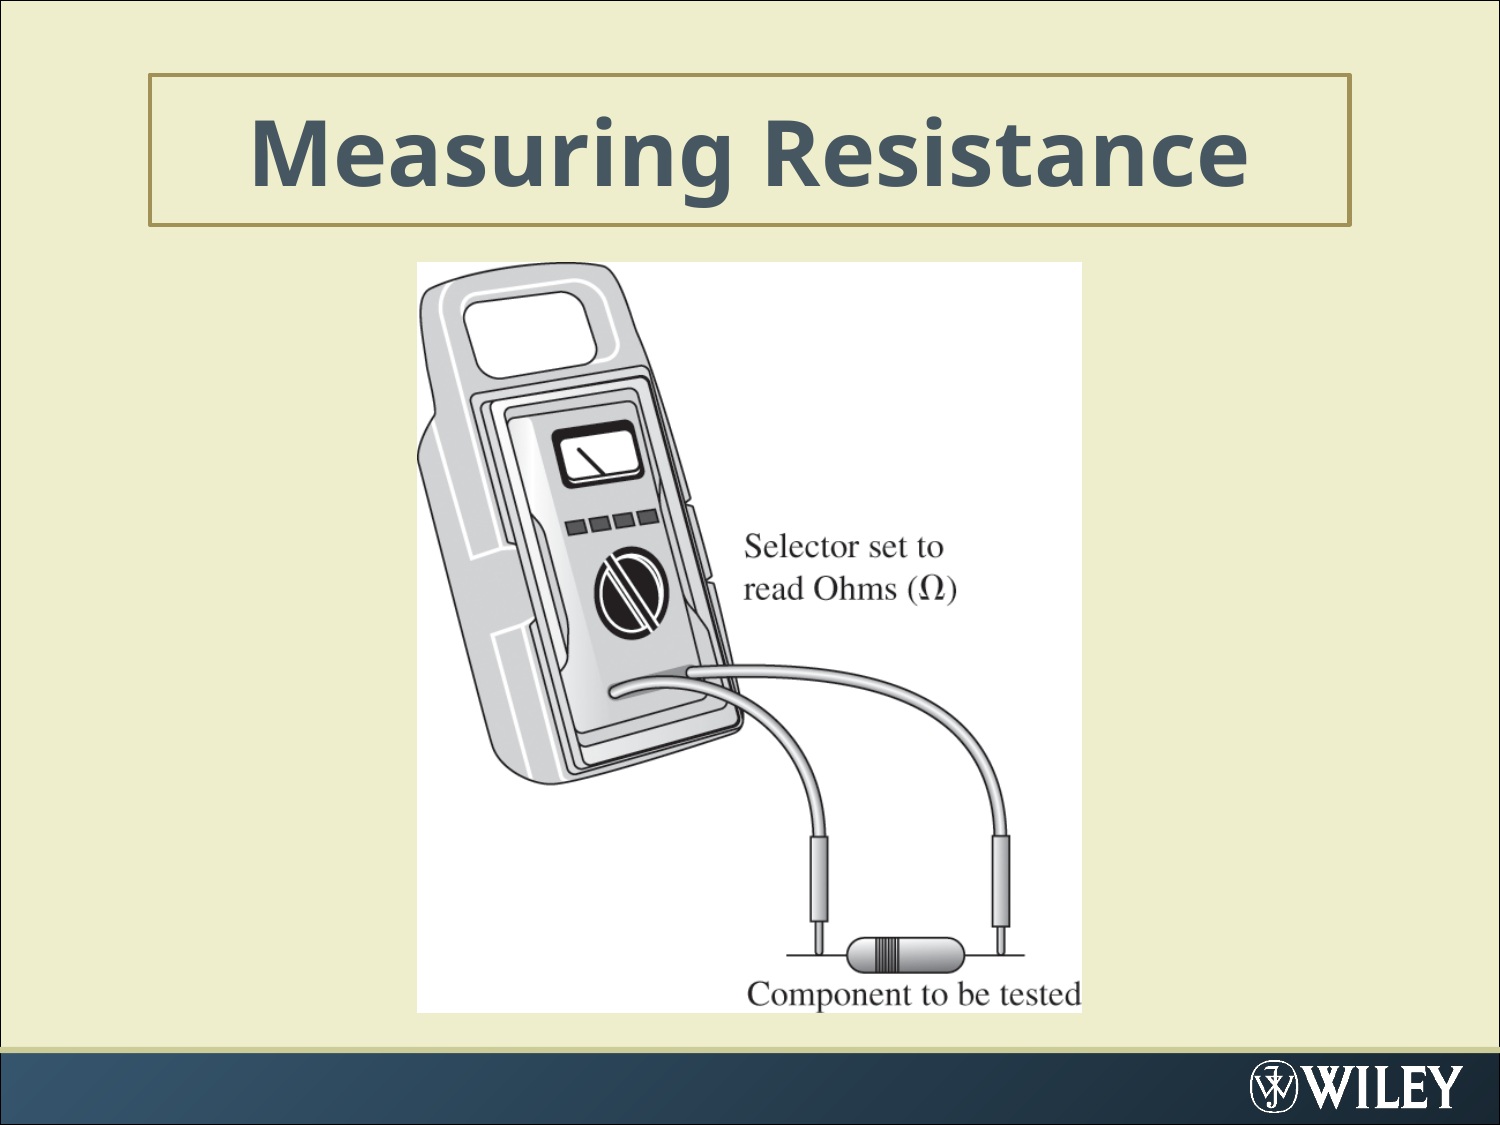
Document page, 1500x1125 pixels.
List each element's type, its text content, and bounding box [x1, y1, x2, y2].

title Measuring Resistance [148, 73, 1352, 227]
picture [1250, 1060, 1463, 1113]
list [417, 262, 1082, 1013]
